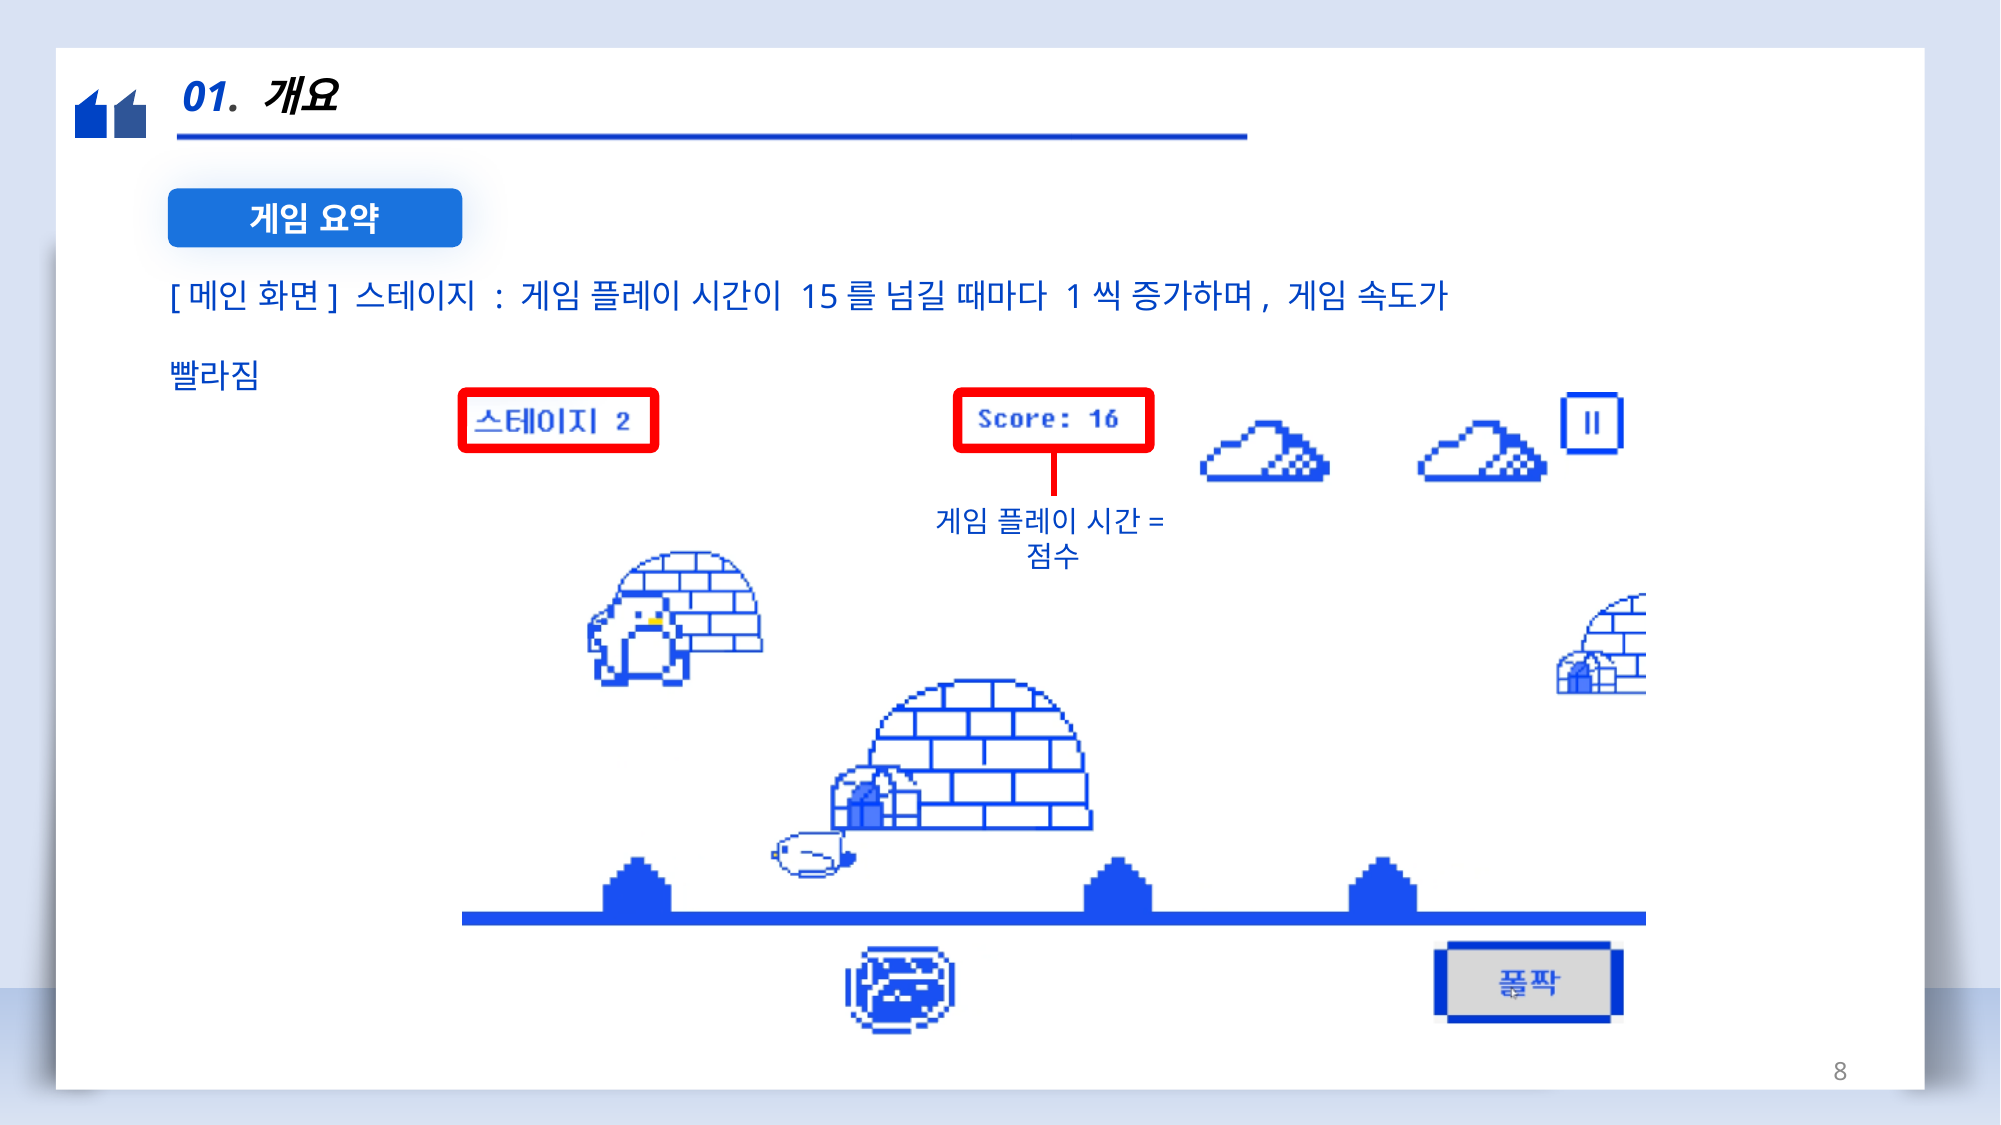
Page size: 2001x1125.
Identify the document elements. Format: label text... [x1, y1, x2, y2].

slide_number 8 [1412, 1042, 1863, 1103]
picture [462, 392, 1646, 1047]
text_box [메인 화면] 스테이지 : 게임 플레이 시간이 15를 넘길 때마다 1씩 증가하며, 게임 속도가 빨라짐 [154, 228, 1557, 403]
text_box 01. 개요 [167, 62, 487, 128]
picture [176, 104, 1248, 225]
text_box 게임 요약 [166, 187, 464, 228]
